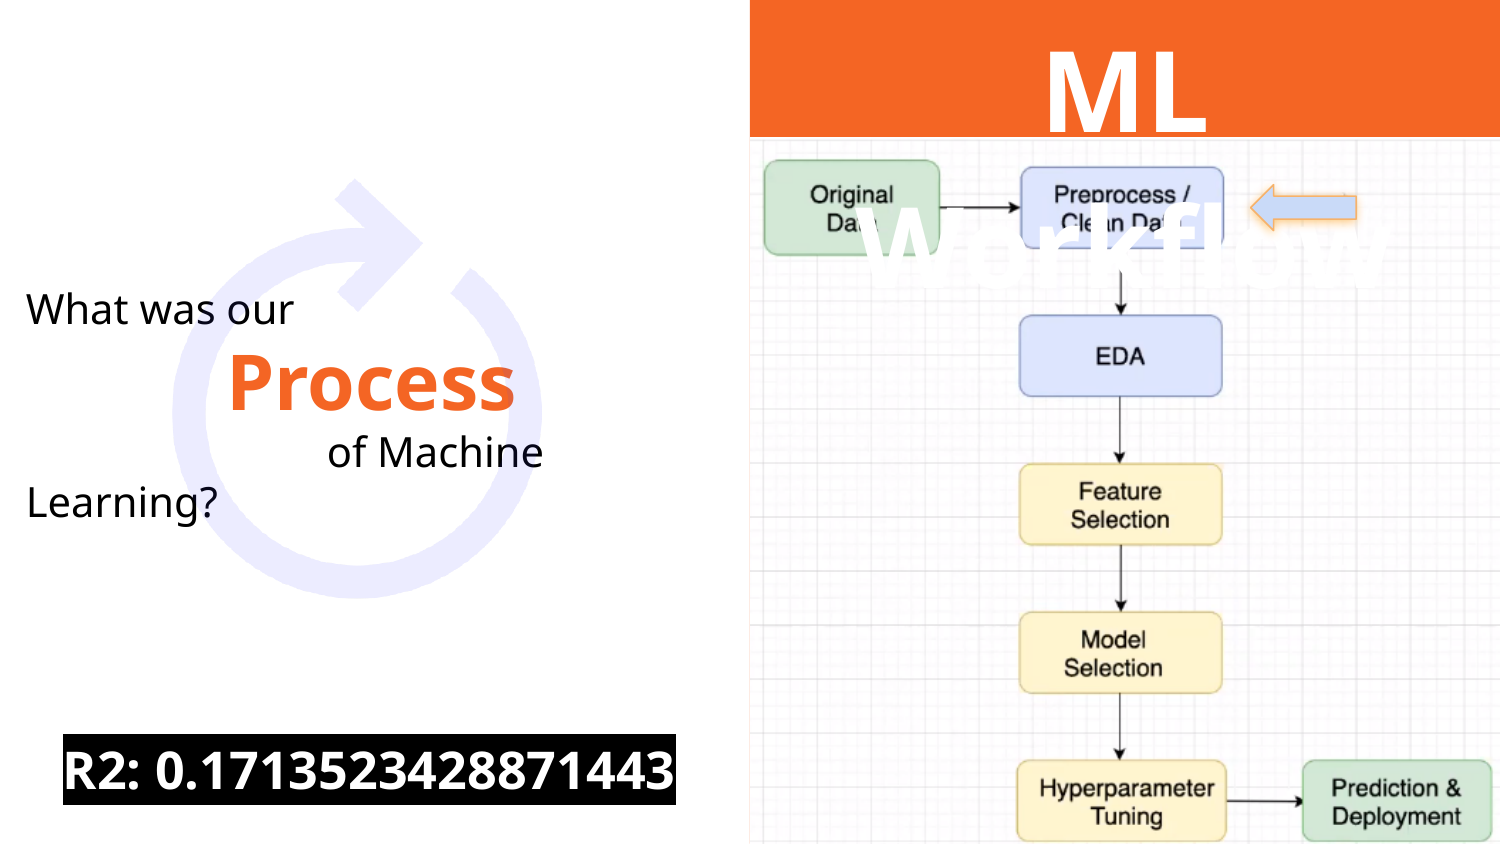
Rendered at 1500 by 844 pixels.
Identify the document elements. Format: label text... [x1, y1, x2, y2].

picture [0, 137, 1500, 844]
text_box ML Workflow [749, 0, 1500, 136]
title R2: 0.1713523428871443 [47, 715, 744, 822]
